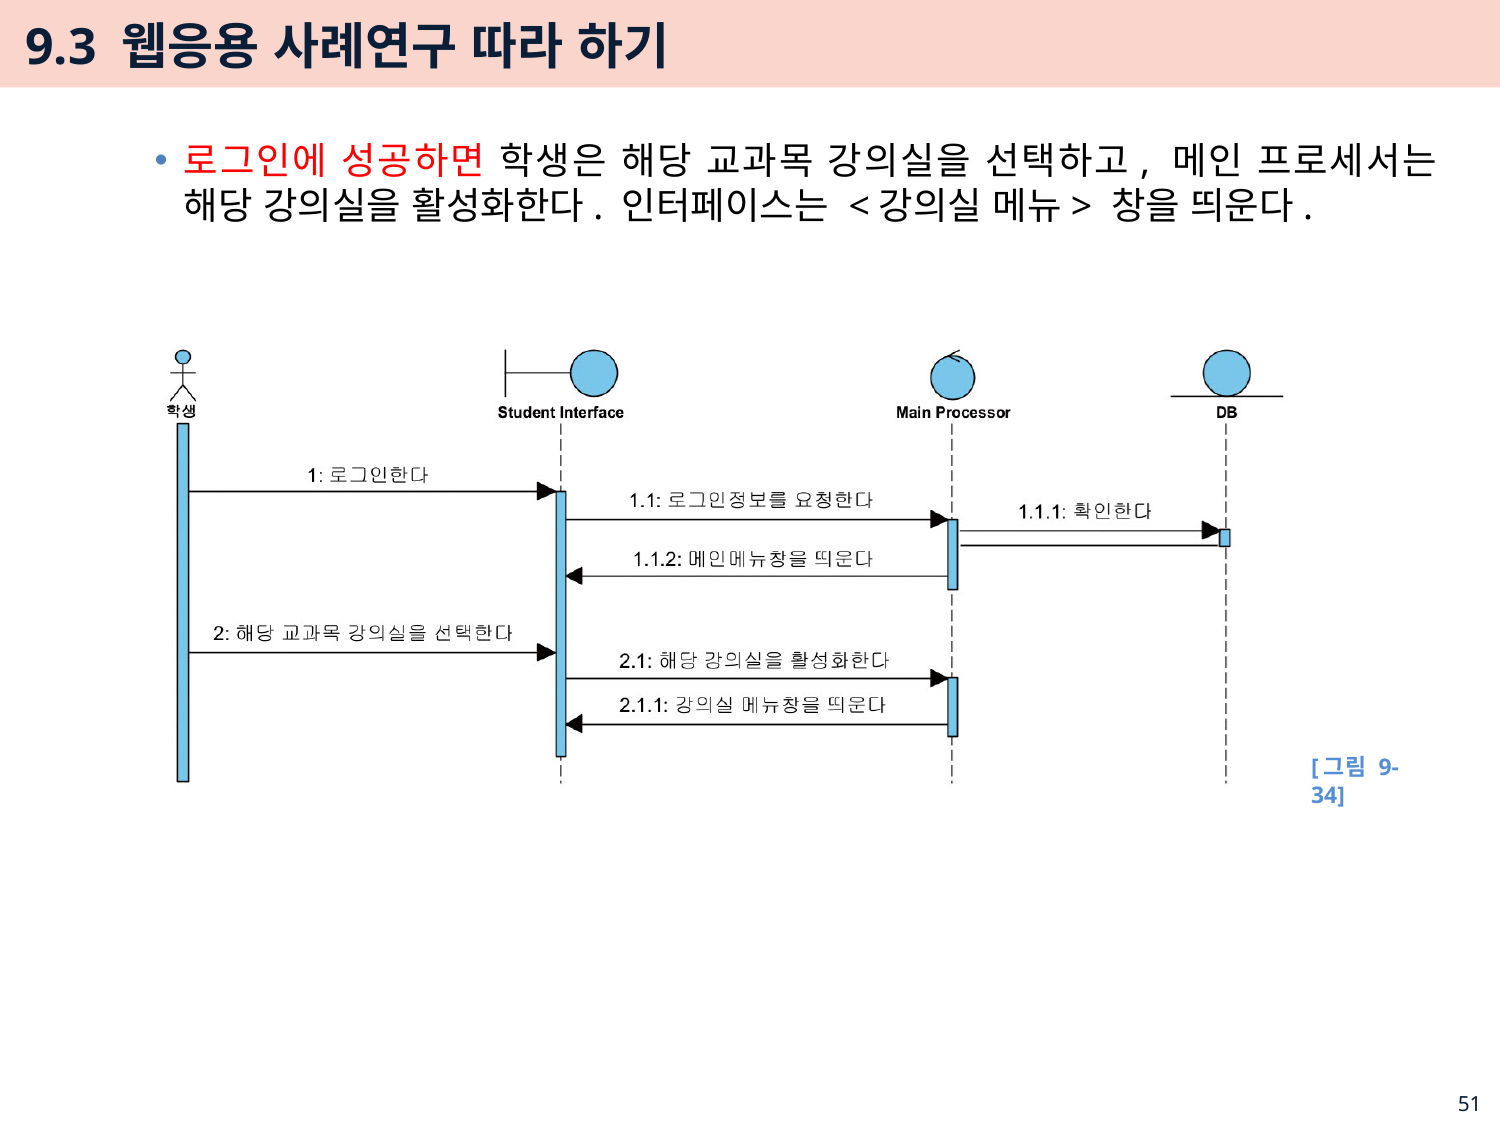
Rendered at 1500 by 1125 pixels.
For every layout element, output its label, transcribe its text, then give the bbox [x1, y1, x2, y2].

picture [158, 342, 1288, 789]
text_box [그림 9-34] [1296, 745, 1444, 816]
title 9.3 웹응용 사례연구 따라 하기 [10, 5, 1288, 84]
list 로그인에 성공하면 학생은 해당 교과목 강의실을 선택하고, 메인 프로세서는 해당 강의실을 활성화한다. 인터페이스는 <강의실 메뉴> 창을 띄운다. [81, 129, 1453, 367]
